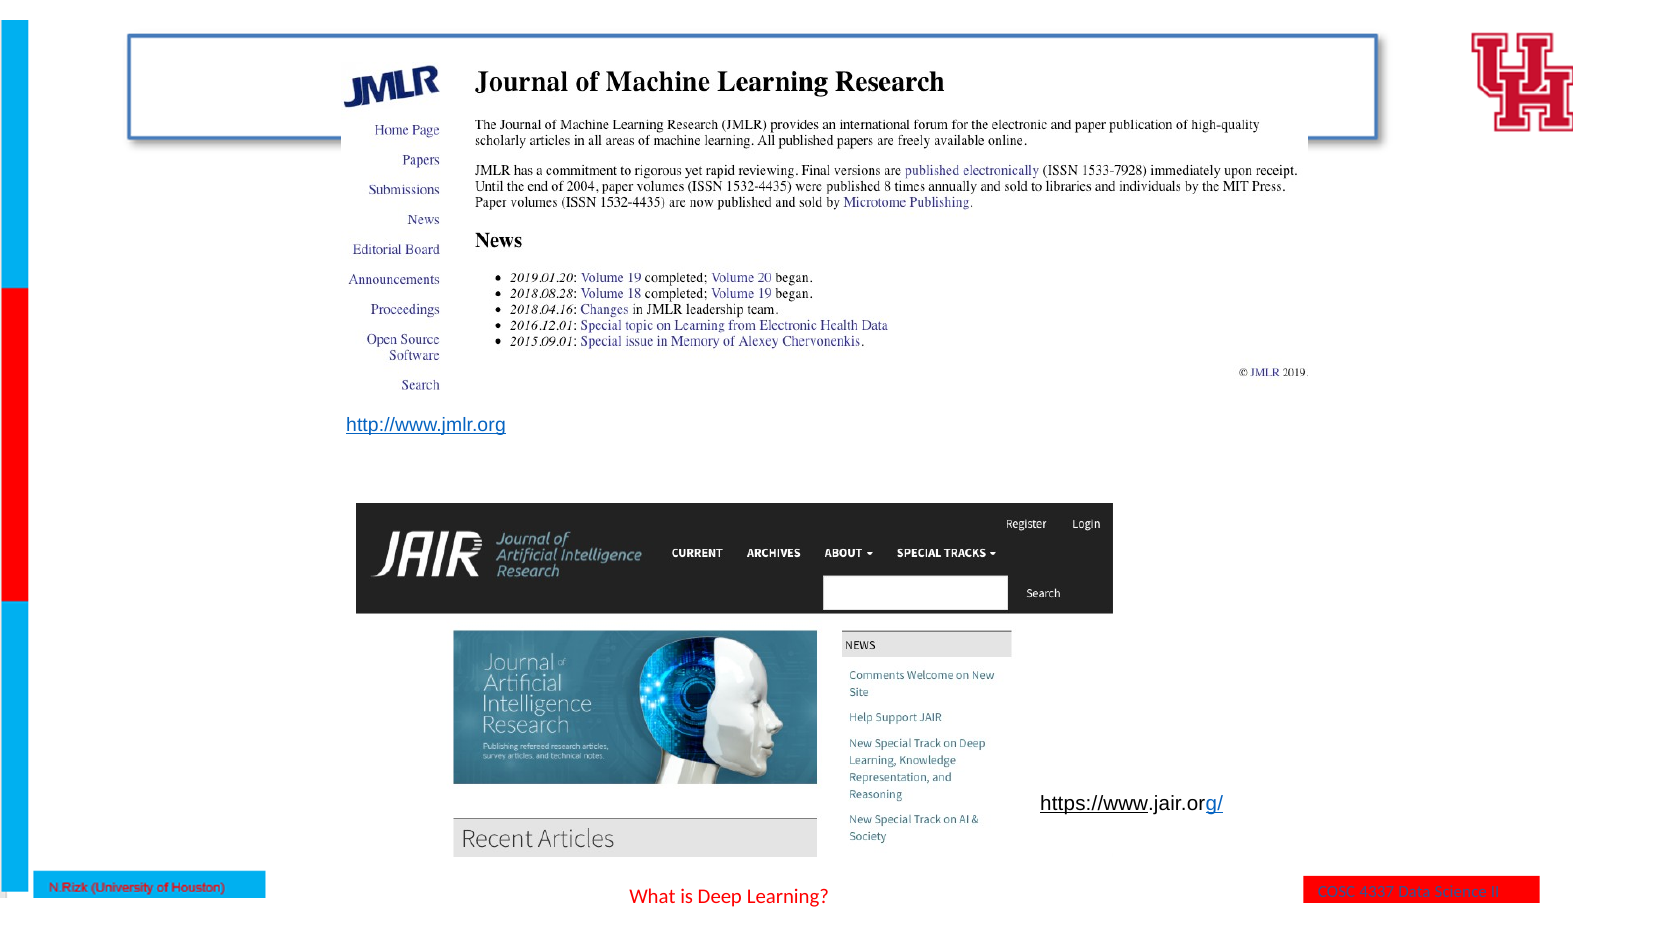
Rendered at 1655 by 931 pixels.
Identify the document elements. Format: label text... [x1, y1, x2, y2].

picture [172, 883, 183, 891]
picture [63, 883, 87, 891]
text_box http://www.jmlr.org [345, 410, 512, 435]
text_box https://www.jair.org/ [1113, 788, 1227, 815]
picture [92, 883, 98, 894]
picture [50, 883, 58, 891]
picture [700, 891, 707, 898]
picture [193, 884, 207, 891]
picture [159, 883, 168, 891]
picture [208, 885, 218, 891]
picture [102, 883, 152, 894]
picture [0, 20, 1573, 898]
